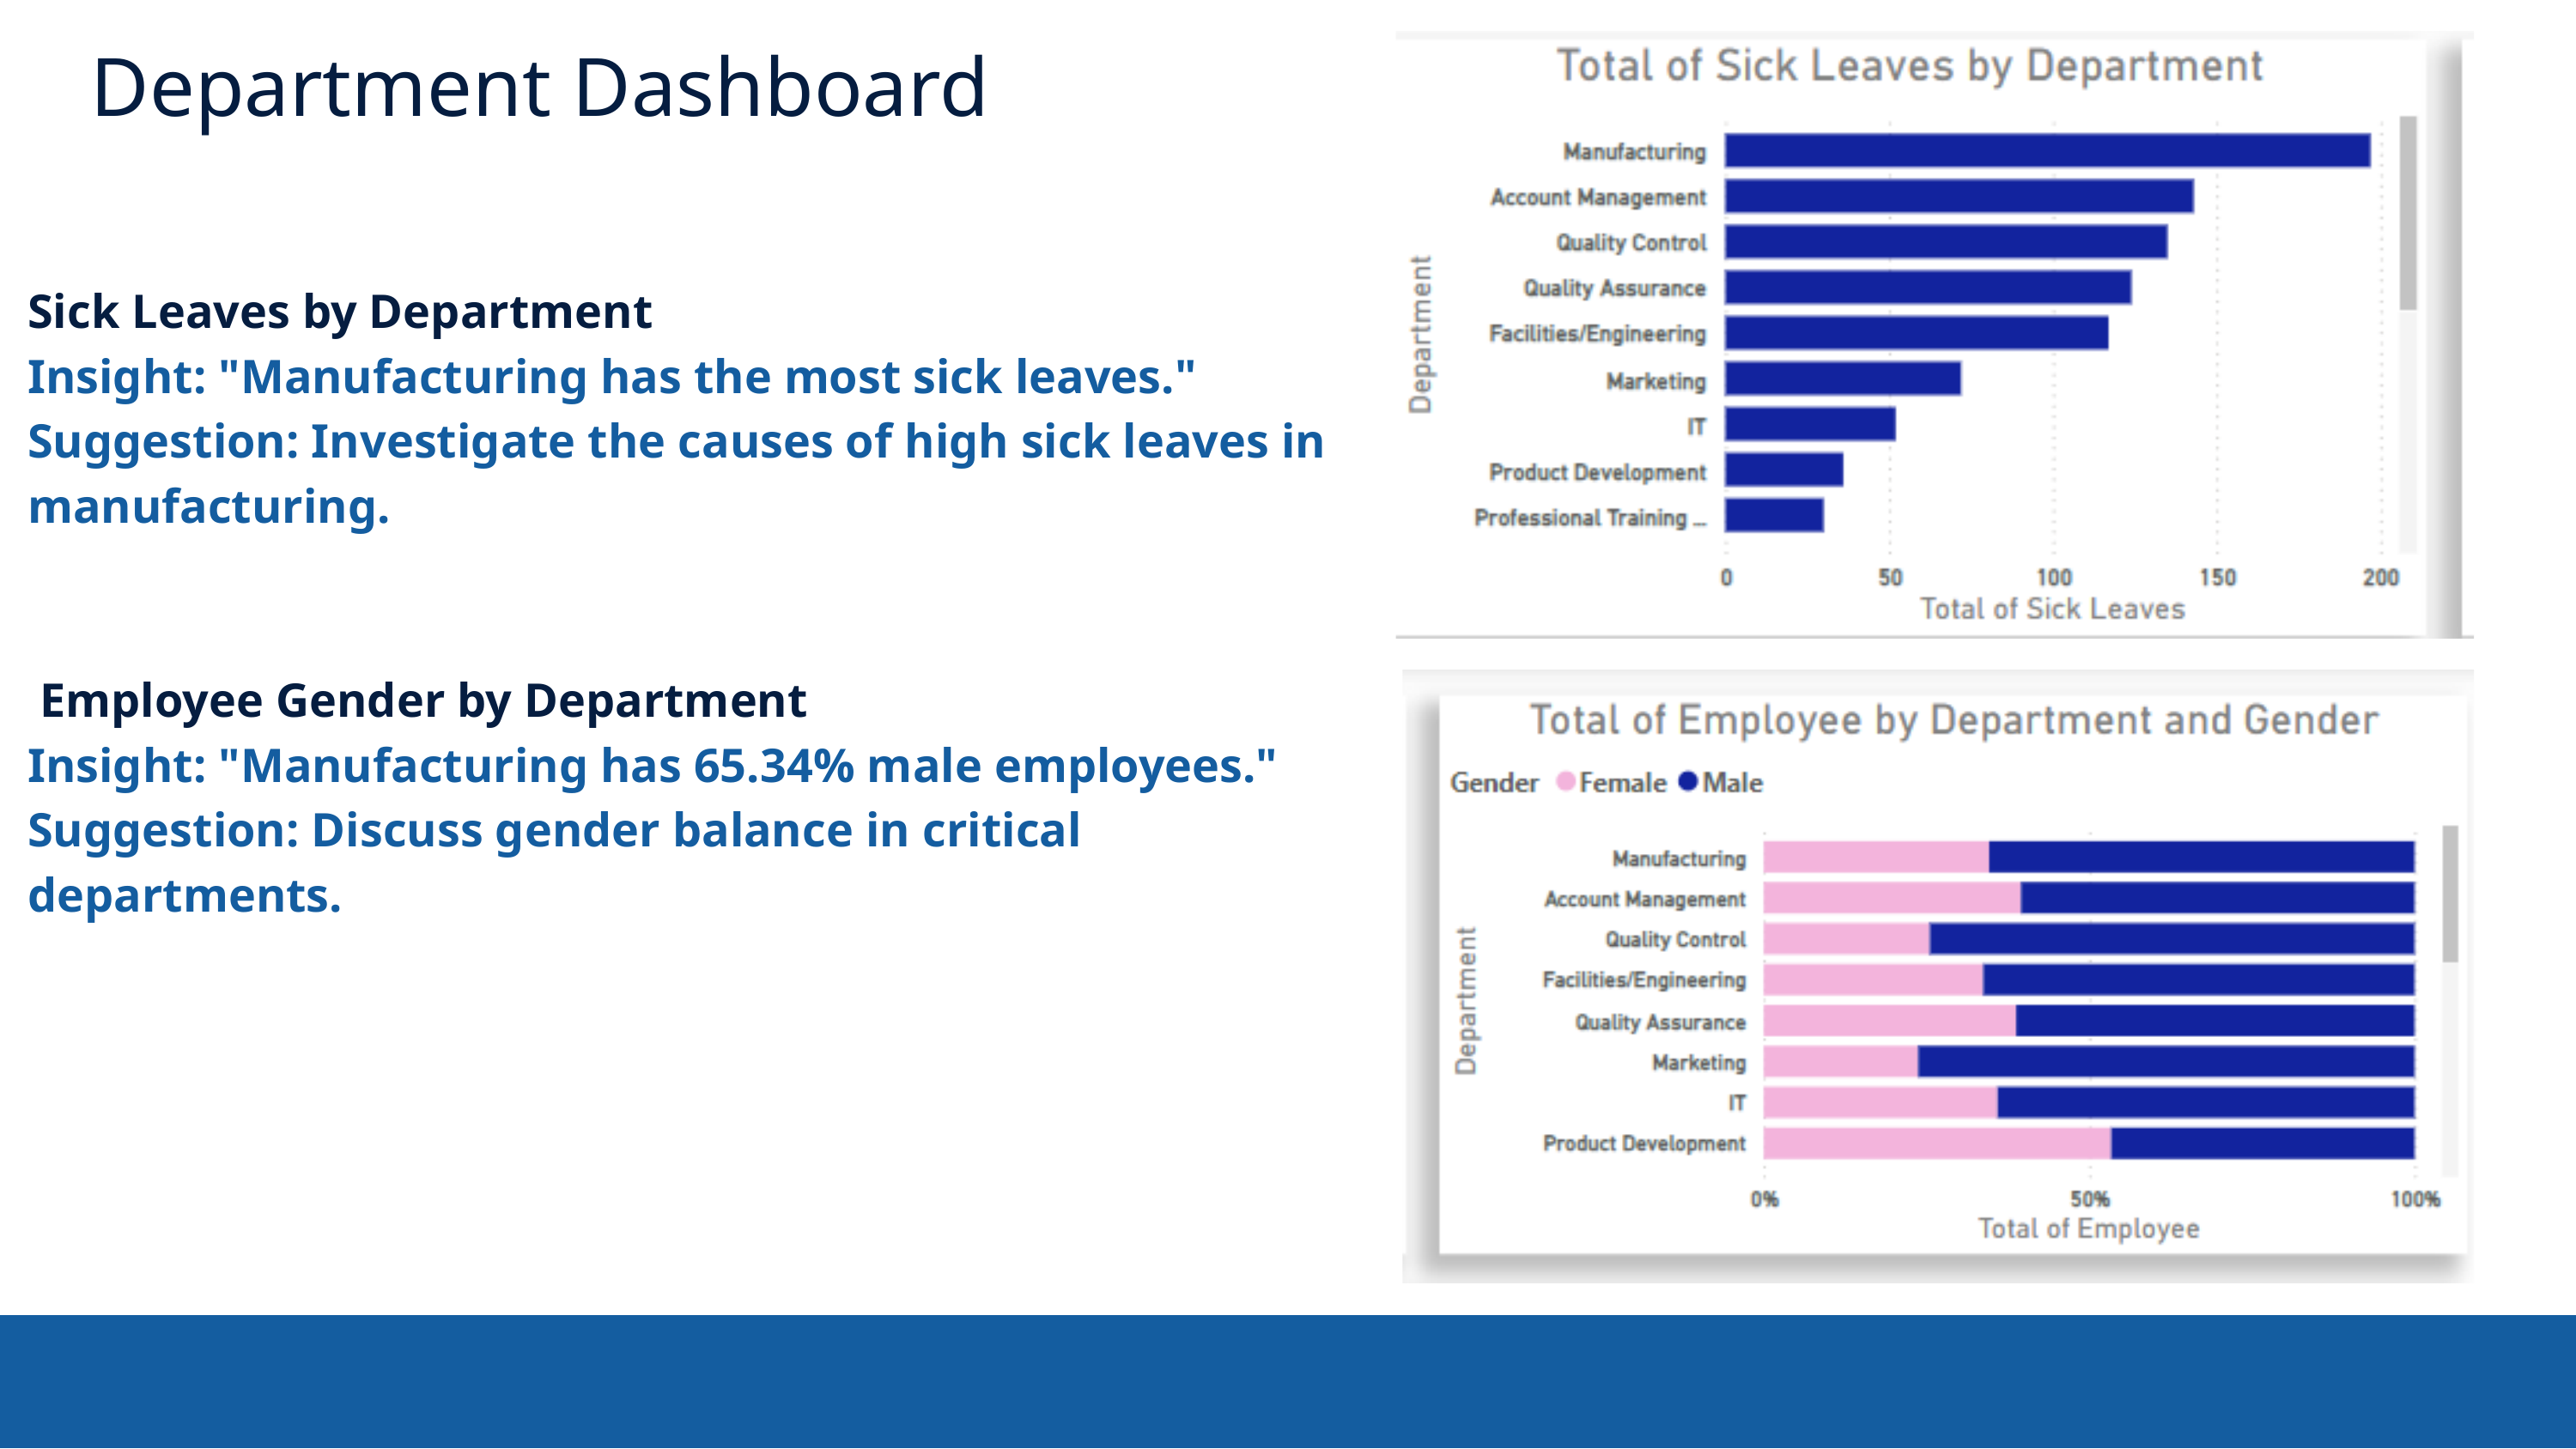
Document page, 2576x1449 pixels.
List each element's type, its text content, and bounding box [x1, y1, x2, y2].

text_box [0, 1314, 2576, 1449]
text_box [1402, 670, 2475, 1284]
text_box Sick Leaves by Department Insight: "Manufacturing has the most sick leaves." Suggestion: Investigate the causes of high sick leaves in manufacturing. Employee Gender by Department Insight: "Manufacturing has 65.34% male employees." Suggestion: Discuss gender balance in critical departments. [27, 273, 1364, 1180]
text_box [1395, 31, 2475, 639]
text_box Department Dashboard [27, 19, 1053, 245]
